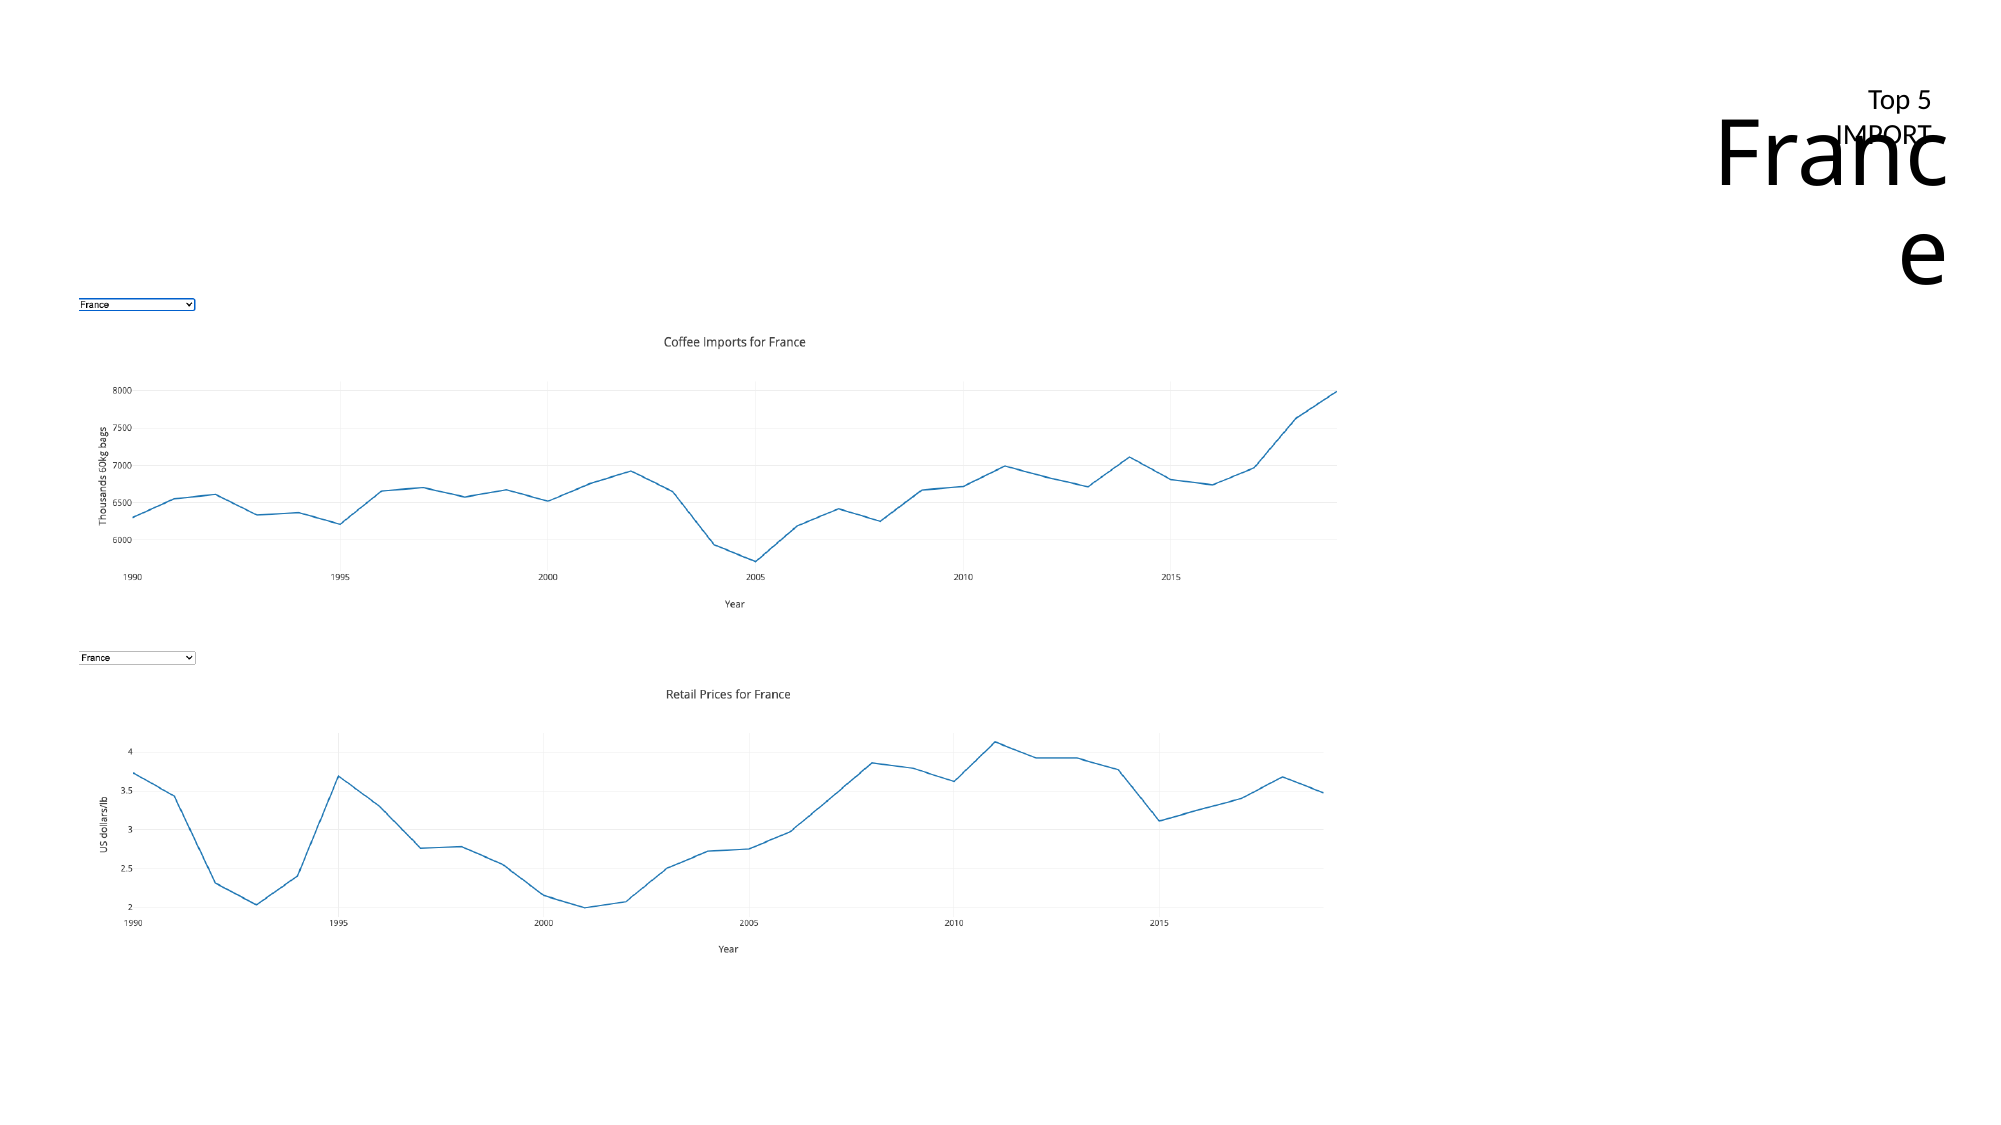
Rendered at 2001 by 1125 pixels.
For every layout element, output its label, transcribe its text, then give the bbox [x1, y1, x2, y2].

text_box France [1661, 96, 1965, 314]
picture [79, 634, 1373, 968]
picture [79, 285, 1355, 615]
text_box Top 5 IMPORT [1820, 73, 1947, 158]
